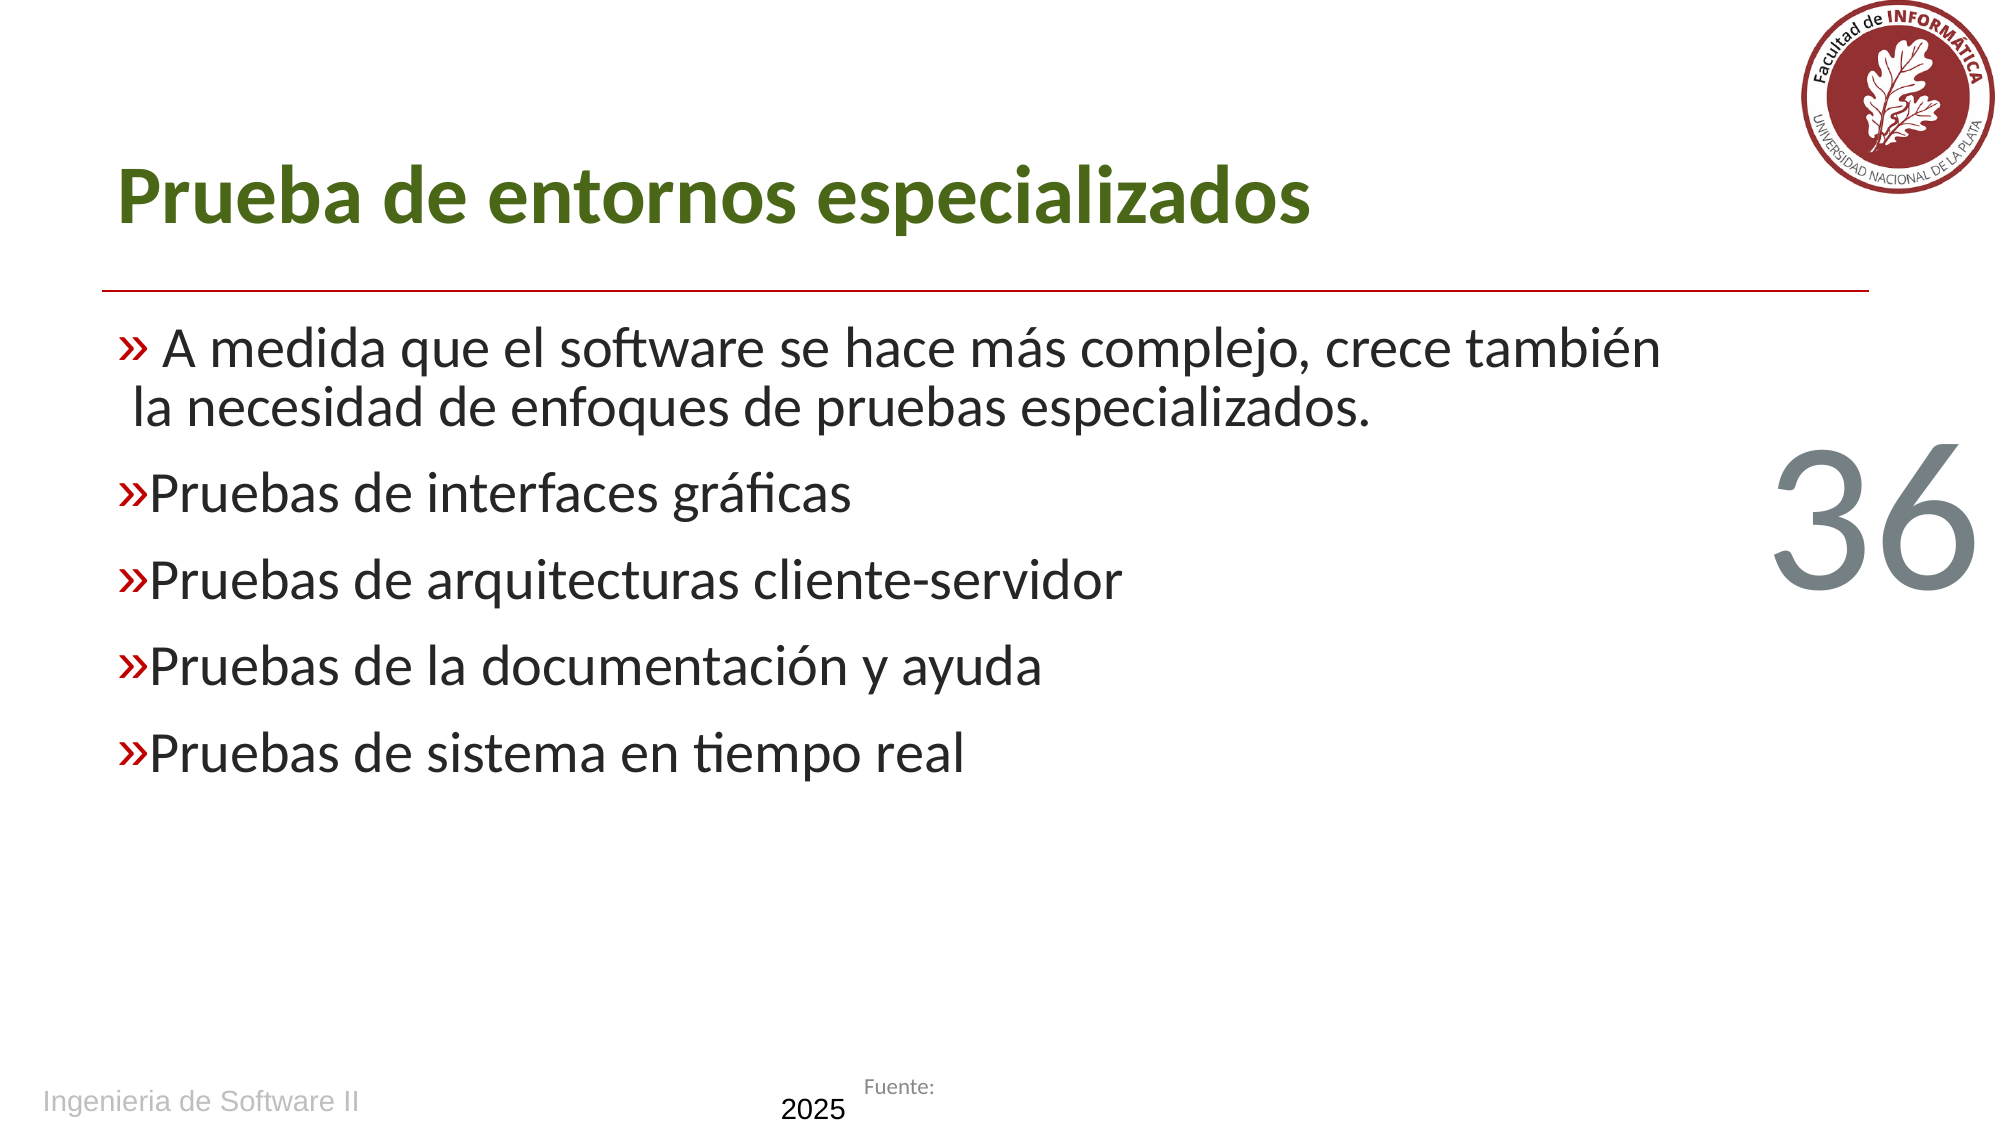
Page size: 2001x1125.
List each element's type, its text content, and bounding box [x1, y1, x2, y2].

list A medida que el software se hace más complejo, crece también la necesidad de enfoques de pruebas especializados. Pruebas de interfaces gráficas Pruebas de arquitecturas cliente-servidor Pruebas de la documentación y ayuda Pruebas de sistema en tiempo real [102, 312, 1709, 1047]
footer Ingenieria de Software II [27, 1075, 382, 1111]
slide_number 36 [1709, 467, 1998, 640]
picture [1801, 0, 2000, 195]
title Prueba de entornos especializados [102, 105, 1747, 291]
